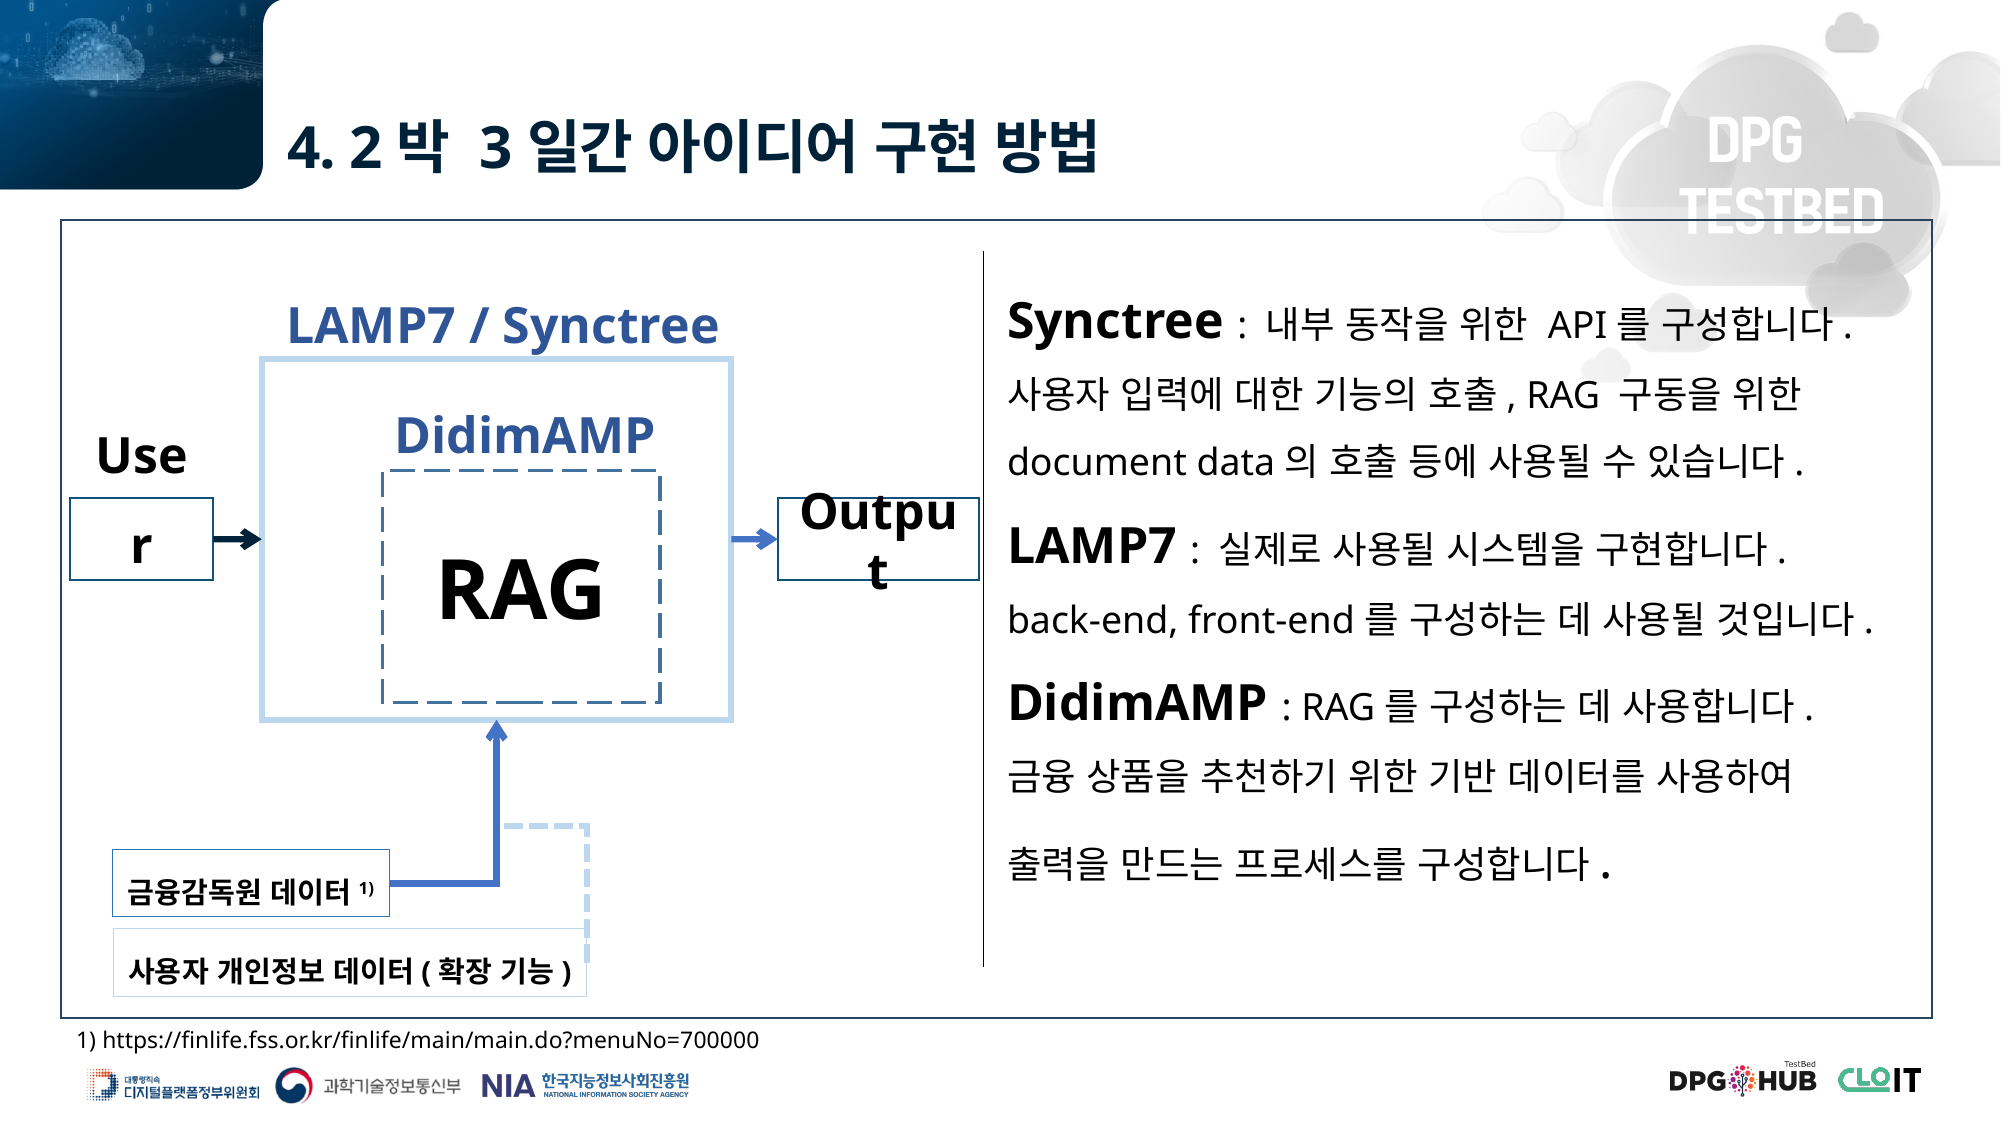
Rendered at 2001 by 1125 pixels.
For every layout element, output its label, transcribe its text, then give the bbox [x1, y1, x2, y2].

text_box User [69, 497, 214, 581]
text_box 1) https://finlife.fss.or.kr/finlife/main/main.do?menuNo=700000 [61, 1017, 1062, 1061]
text_box 사용자 개인정보 데이터(확장 기능) [113, 928, 587, 997]
text_box Output [777, 497, 980, 581]
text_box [496, 719, 596, 961]
text_box 금융감독원 데이터1) [112, 849, 390, 917]
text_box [397, 719, 497, 882]
text_box Synctree : 내부 동작을 위한 API를 구성합니다. 사용자 입력에 대한 기능의 호출, RAG 구동을 위한 document data의 호출 등에 사용될 수 있습니다. LAMP7 : 실제로 사용될 시스템을 구현합니다. back-end, front-end를 구성하는 데 사용될 것입니다. DidimAMP : RAG를 구성하는 데 사용합니다. 금융 상품을 추천하기 위한 기반 데이터를 사용하여 출력을 만드는 프로세스를 구성합니다. [992, 250, 1920, 896]
text_box 4. 2박 3일간 아이디어 구현 방법 [287, 110, 1131, 181]
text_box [372, 395, 679, 703]
text_box [60, 219, 1933, 1019]
picture [0, 0, 2001, 1125]
